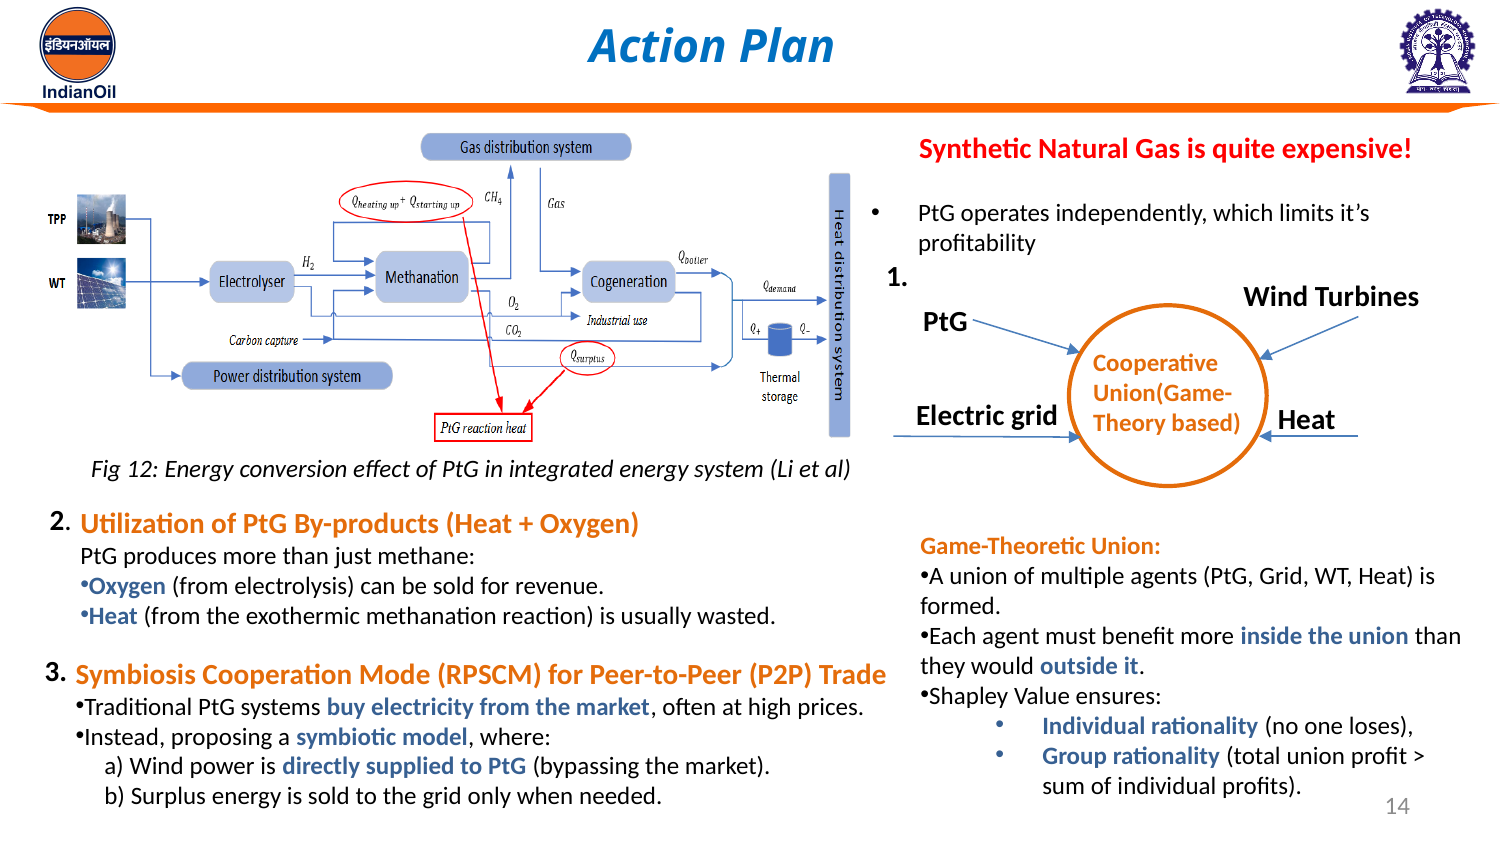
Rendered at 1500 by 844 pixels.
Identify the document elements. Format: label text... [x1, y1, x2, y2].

text_box Cooperative Union(Game-Theory based) [1078, 339, 1267, 445]
text_box Synthetic Natural Gas is quite expensive! [904, 121, 1467, 172]
text_box [1087, 303, 1248, 339]
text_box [972, 319, 1081, 353]
text_box Heat [1267, 393, 1351, 435]
text_box [1082, 445, 1254, 489]
text_box [1067, 360, 1078, 434]
text_box Symbiosis Cooperation Mode (RPSCM) for Peer-to-Peer (P2P) Trade Traditional PtG systems buy electricity from the market, often at high prices. Instead, proposing a symbiotic model, where: a) Wind power is directly supplied to PtG (bypassing the market). b) Surplus energy is sold to the grid only when needed. [60, 647, 910, 844]
text_box Game-Theoretic Union: A union of multiple agents (PtG, Grid, WT, Heat) is formed. Each agent must benefit more inside the union than they would outside it. Shapley Value ensures: Individual rationality (no one loses), Group rationality (total union profit > sum of individual profits). [905, 522, 1478, 837]
text_box Action Plan [184, 9, 1300, 80]
text_box 1. [871, 250, 924, 300]
text_box Utilization of PtG By-products (Heat + Oxygen) PtG produces more than just methane: Oxygen (from electrolysis) can be sold for revenue. Heat (from the exothermic methanation reaction) is usually wasted. [65, 496, 793, 647]
text_box Wind Turbines [1228, 269, 1435, 320]
text_box 2. [34, 493, 87, 544]
picture [1349, 0, 1500, 117]
text_box Fig 12: Energy conversion effect of PtG in integrated energy system (Li et al) [76, 452, 868, 491]
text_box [1258, 316, 1359, 360]
text_box PtG [908, 294, 983, 345]
text_box PtG operates independently, which limits it’s profitability [870, 189, 1475, 265]
picture [0, 0, 864, 446]
text_box Electric grid [901, 389, 1074, 434]
text_box 3. [29, 645, 83, 695]
